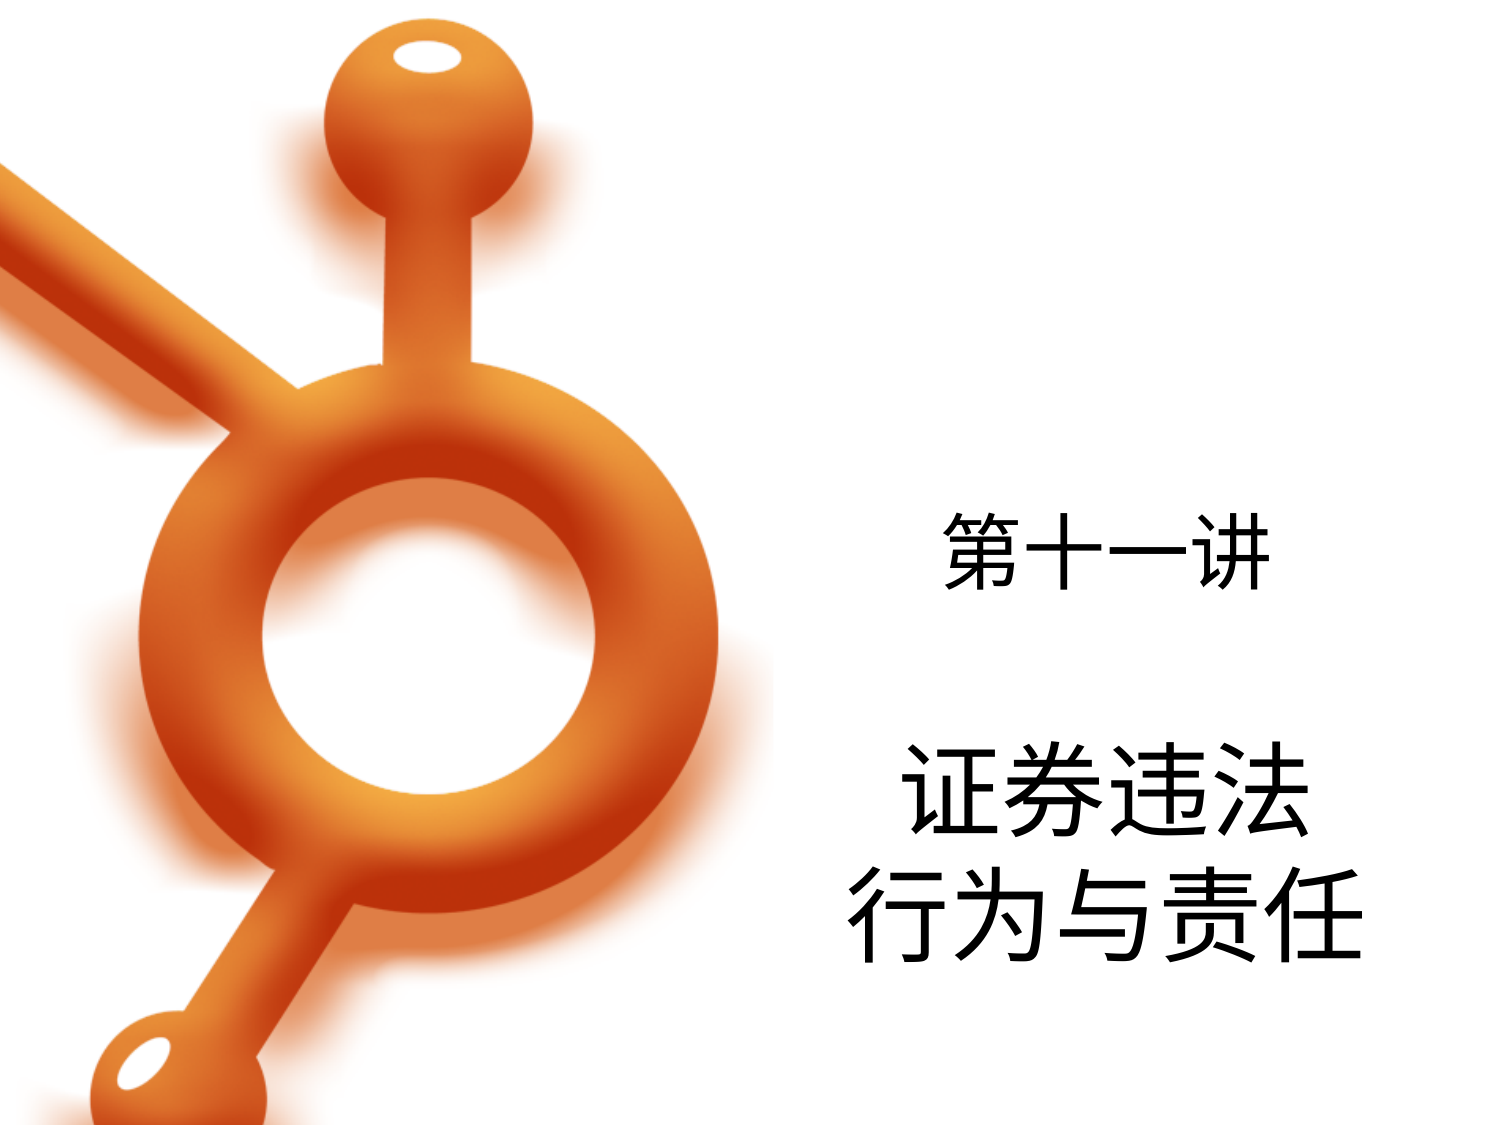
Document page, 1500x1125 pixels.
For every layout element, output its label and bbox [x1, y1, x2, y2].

text_box [0, 0, 1500, 1125]
